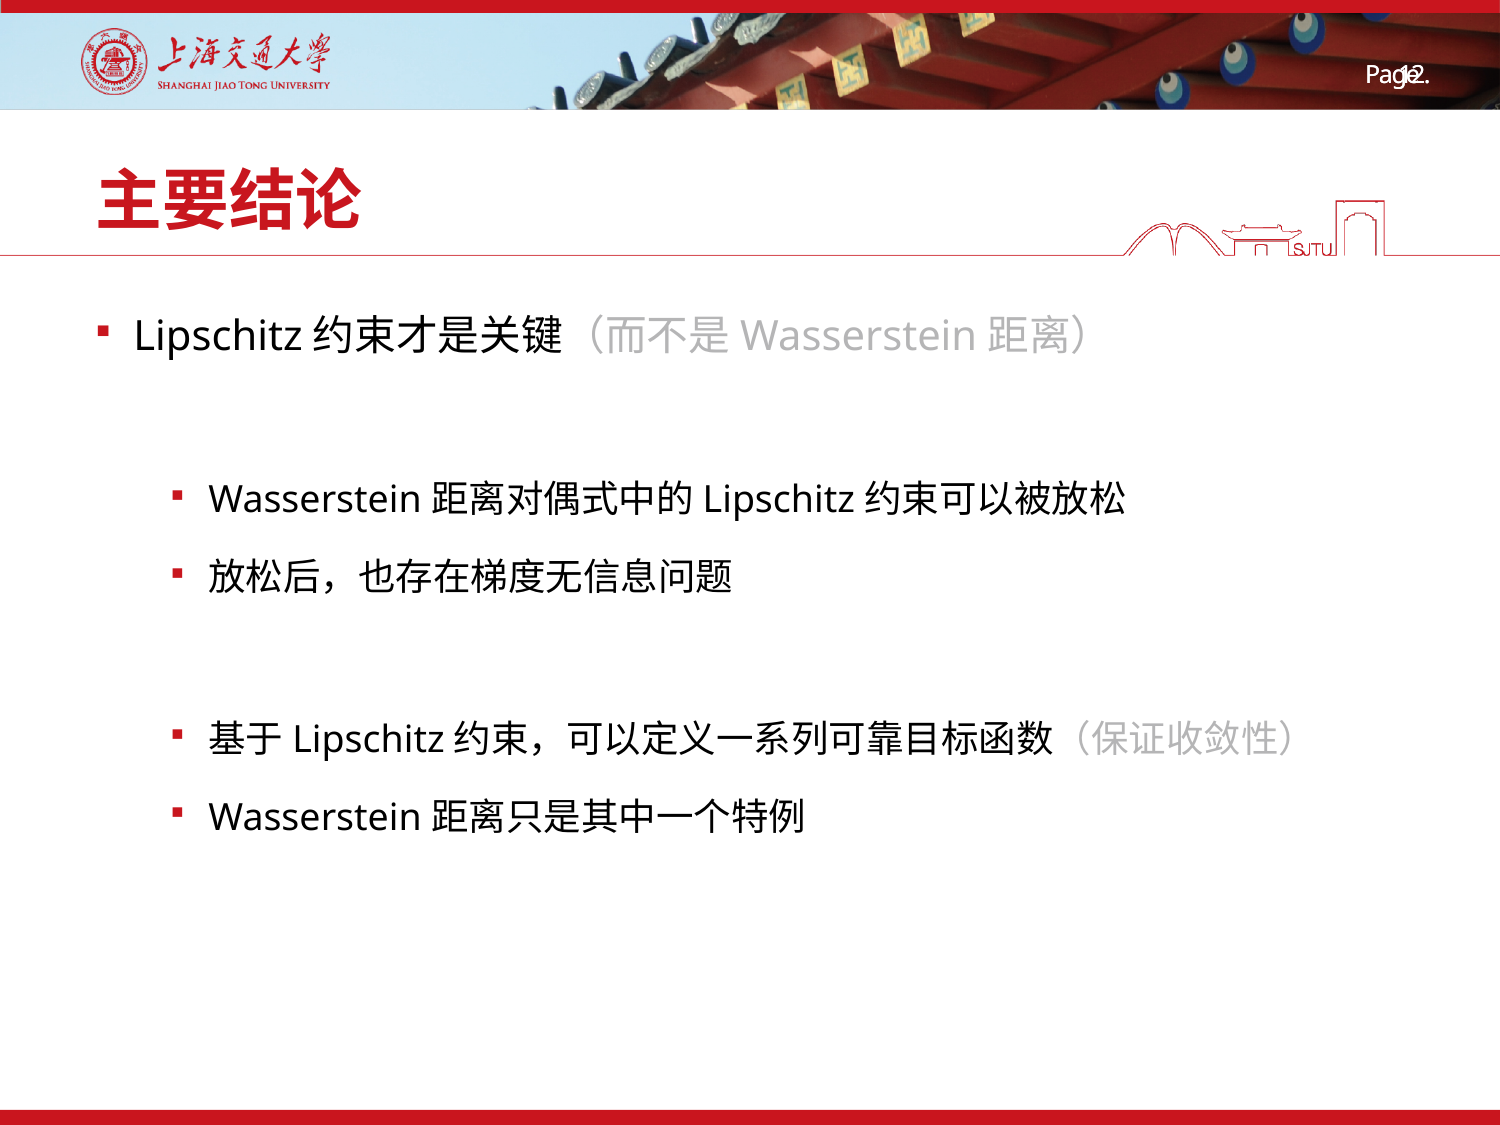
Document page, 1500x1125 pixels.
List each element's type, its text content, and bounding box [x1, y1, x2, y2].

picture [0, 0, 1500, 110]
list Lipschitz约束才是关键（而不是Wasserstein距离） Wasserstein距离对偶式中的Lipschitz约束可以被放松 放松后，也存在梯度无信息问题 基于Lipschitz约束，可以定义一系列可靠目标函数（保证收敛性） Wasserstein距离只是其中一个特例 [81, 276, 1455, 1084]
picture [0, 200, 1500, 256]
title 主要结论 [81, 160, 1455, 255]
